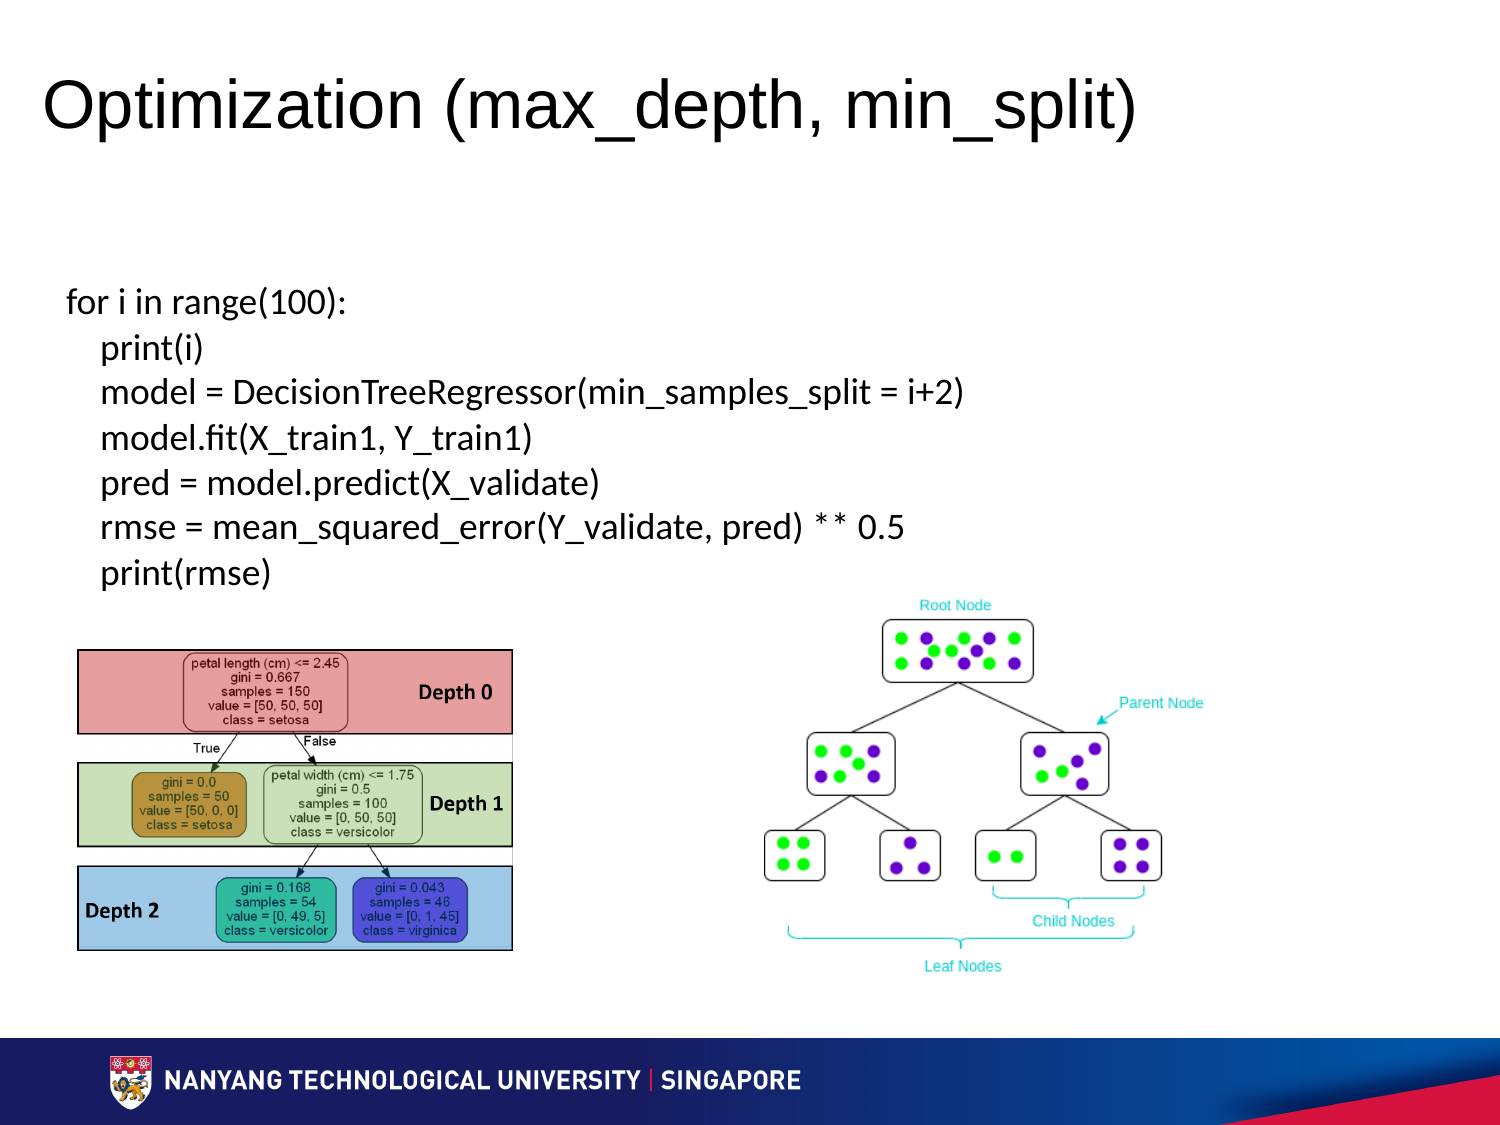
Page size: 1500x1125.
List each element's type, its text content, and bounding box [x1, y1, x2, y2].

picture [71, 649, 523, 951]
picture [764, 589, 1216, 984]
title Optimization (max_depth, min_split) [27, 6, 1378, 195]
text_box for i in range(100): print(i) model = DecisionTreeRegressor(min_samples_split = i+2) model.fit(X_train1, Y_train1) pred = model.predict(X_validate) rmse = mean_squared_error(Y_validate, pred) ** 0.5 print(rmse) [51, 270, 1323, 600]
picture [0, 1038, 1500, 1125]
